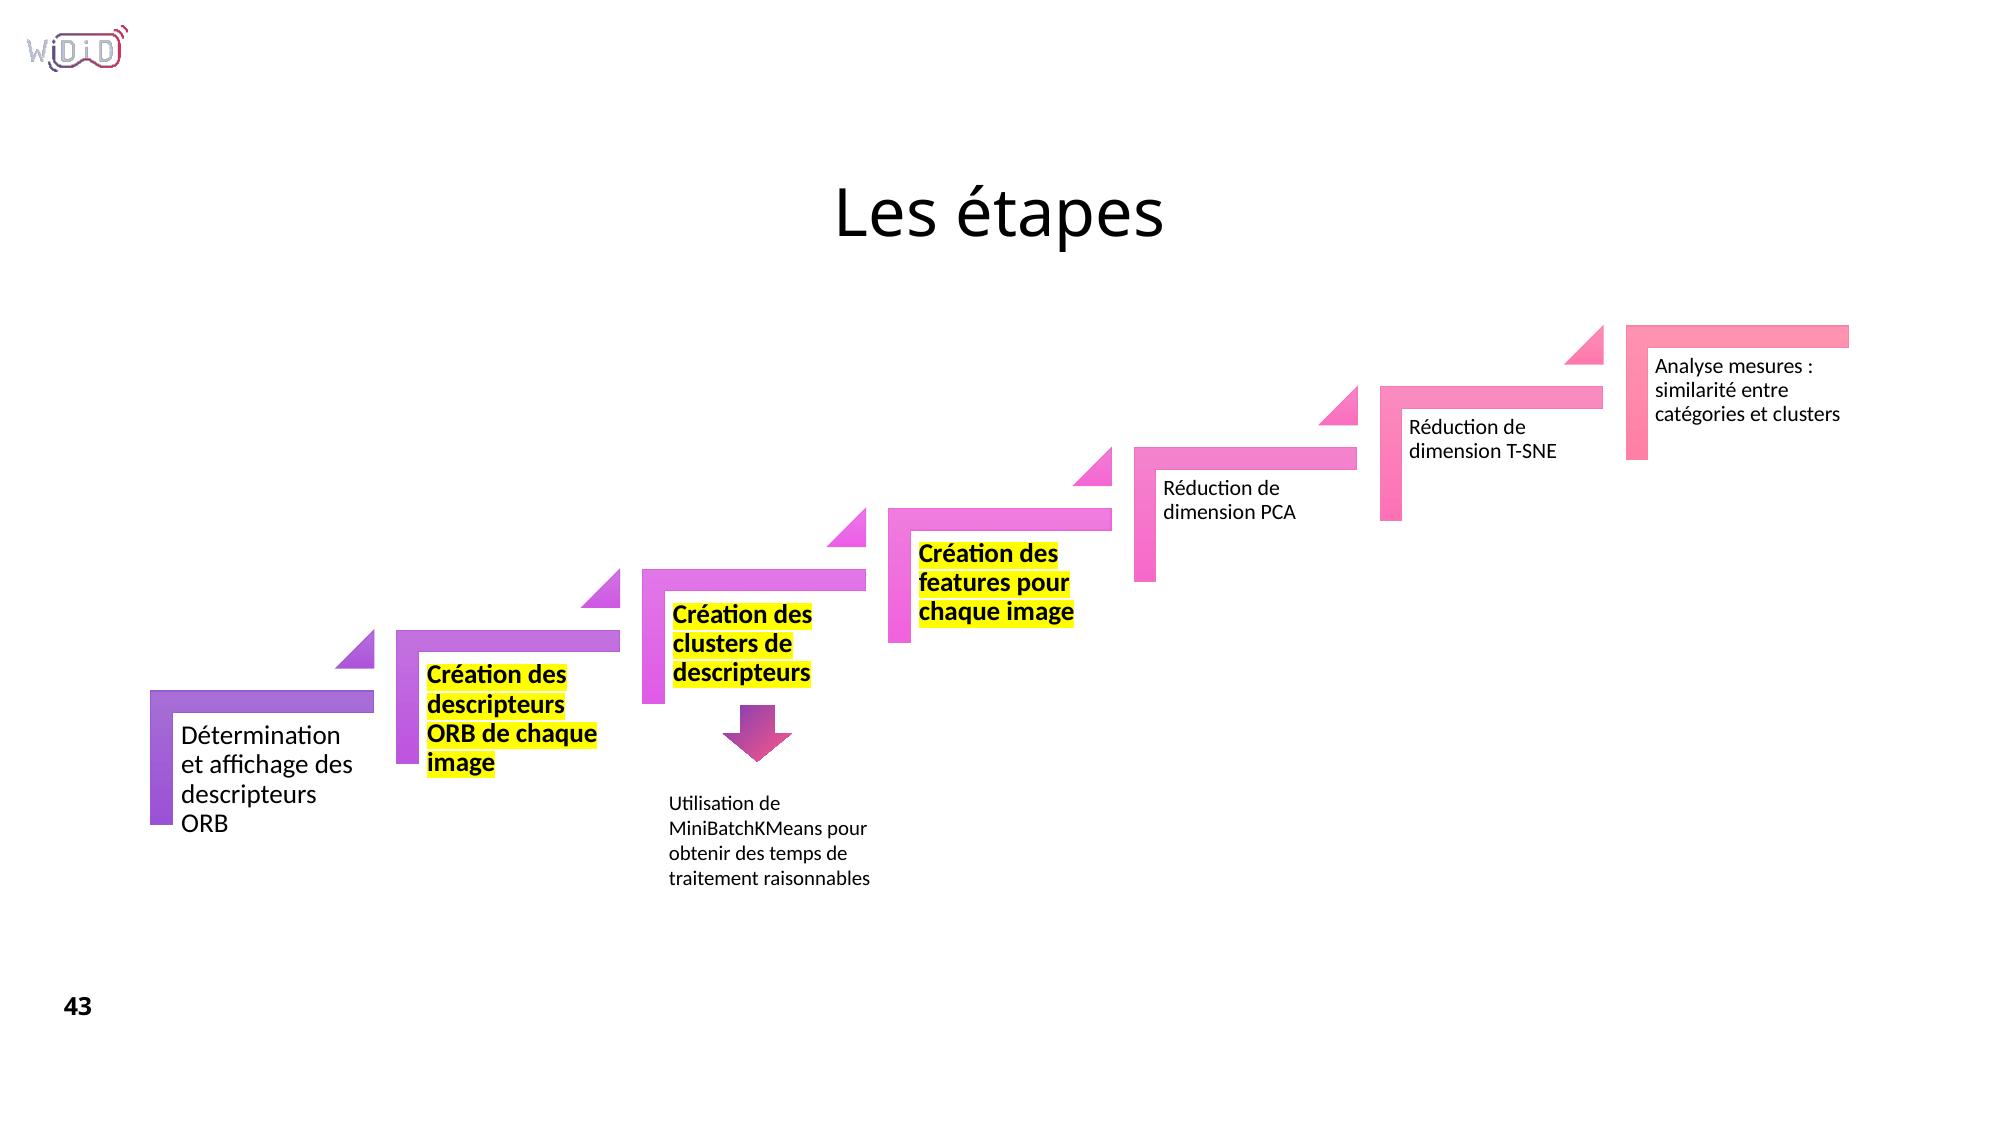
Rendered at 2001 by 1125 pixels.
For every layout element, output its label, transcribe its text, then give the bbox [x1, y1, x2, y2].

picture [27, 25, 128, 72]
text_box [150, 291, 1850, 924]
title Les étapes [293, 171, 1707, 253]
